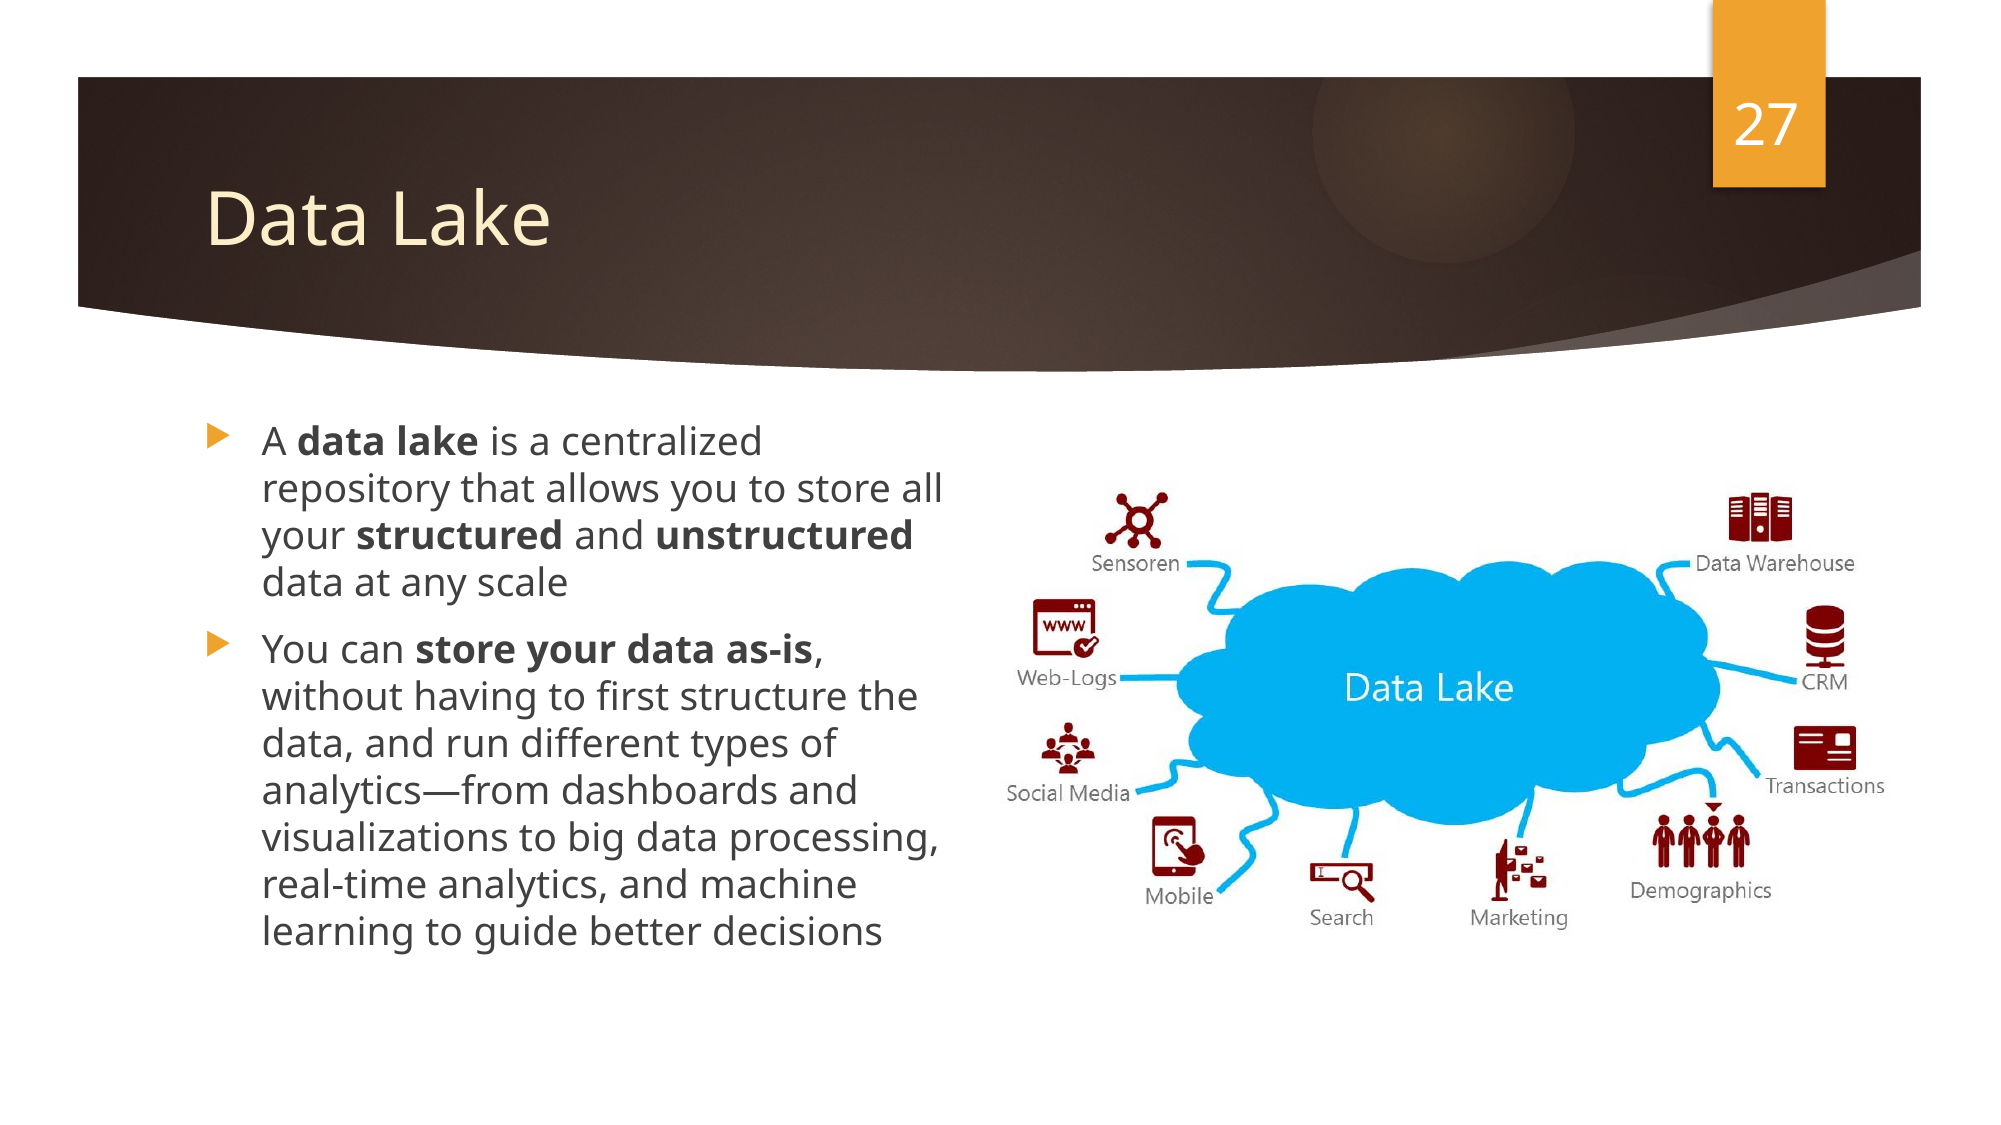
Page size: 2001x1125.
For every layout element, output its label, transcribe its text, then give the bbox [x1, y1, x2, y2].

list A data lake is a centralized repository that allows you to store all your structured and unstructured data at any scale You can store your data as-is, without having to first structure the data, and run different types of analytics—from dashboards and visualizations to big data processing, real-time analytics, and machine learning to guide better decisions [189, 409, 969, 970]
title Data Lake [189, 155, 1627, 275]
slide_number 27 [1698, 48, 1836, 175]
picture [999, 473, 1896, 939]
